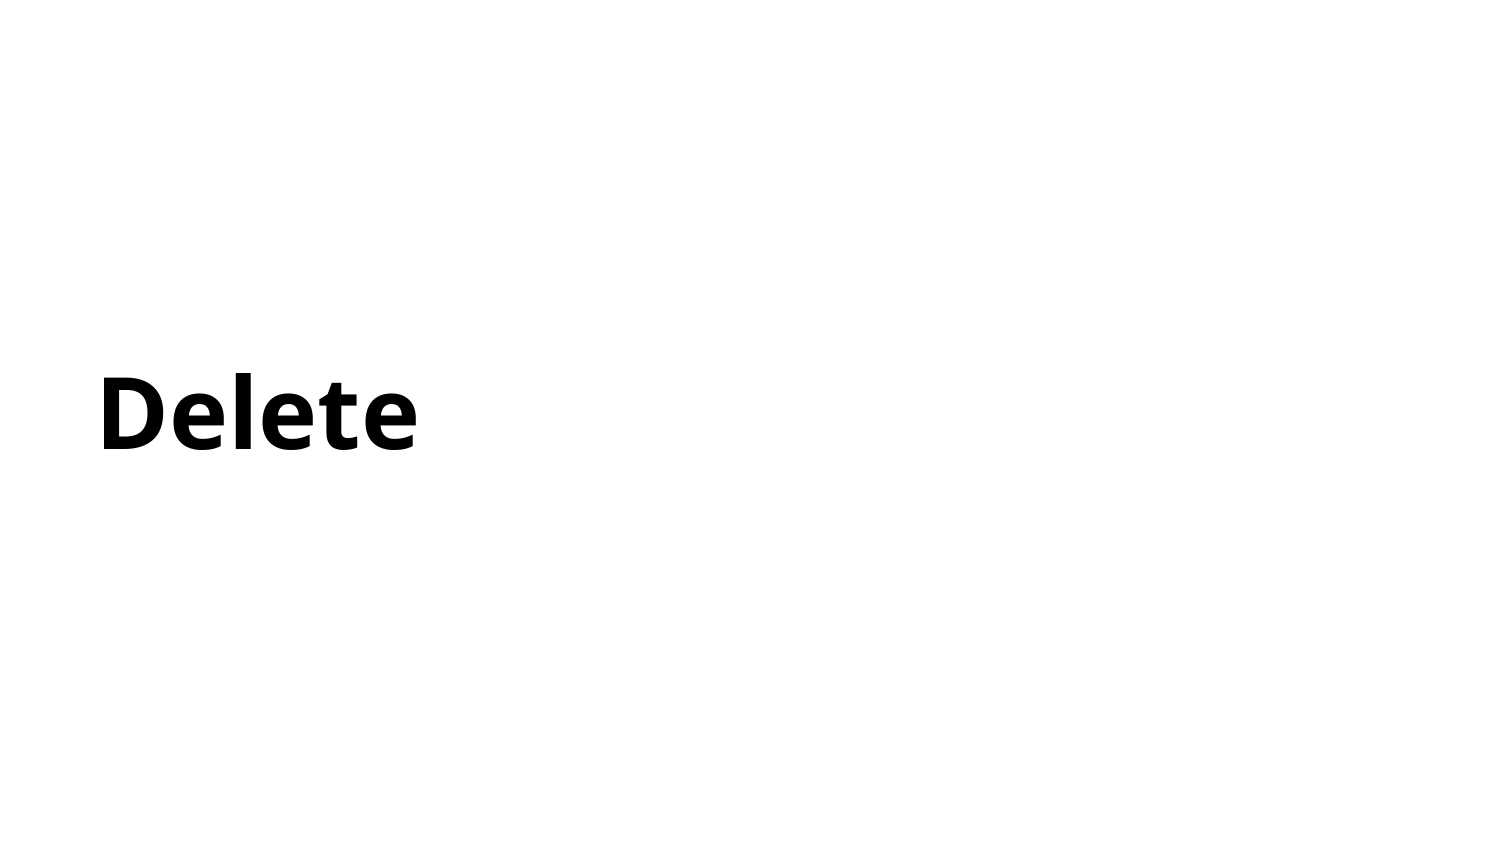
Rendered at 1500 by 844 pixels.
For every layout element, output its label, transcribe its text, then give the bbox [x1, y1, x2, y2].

title Delete [80, 73, 1125, 745]
